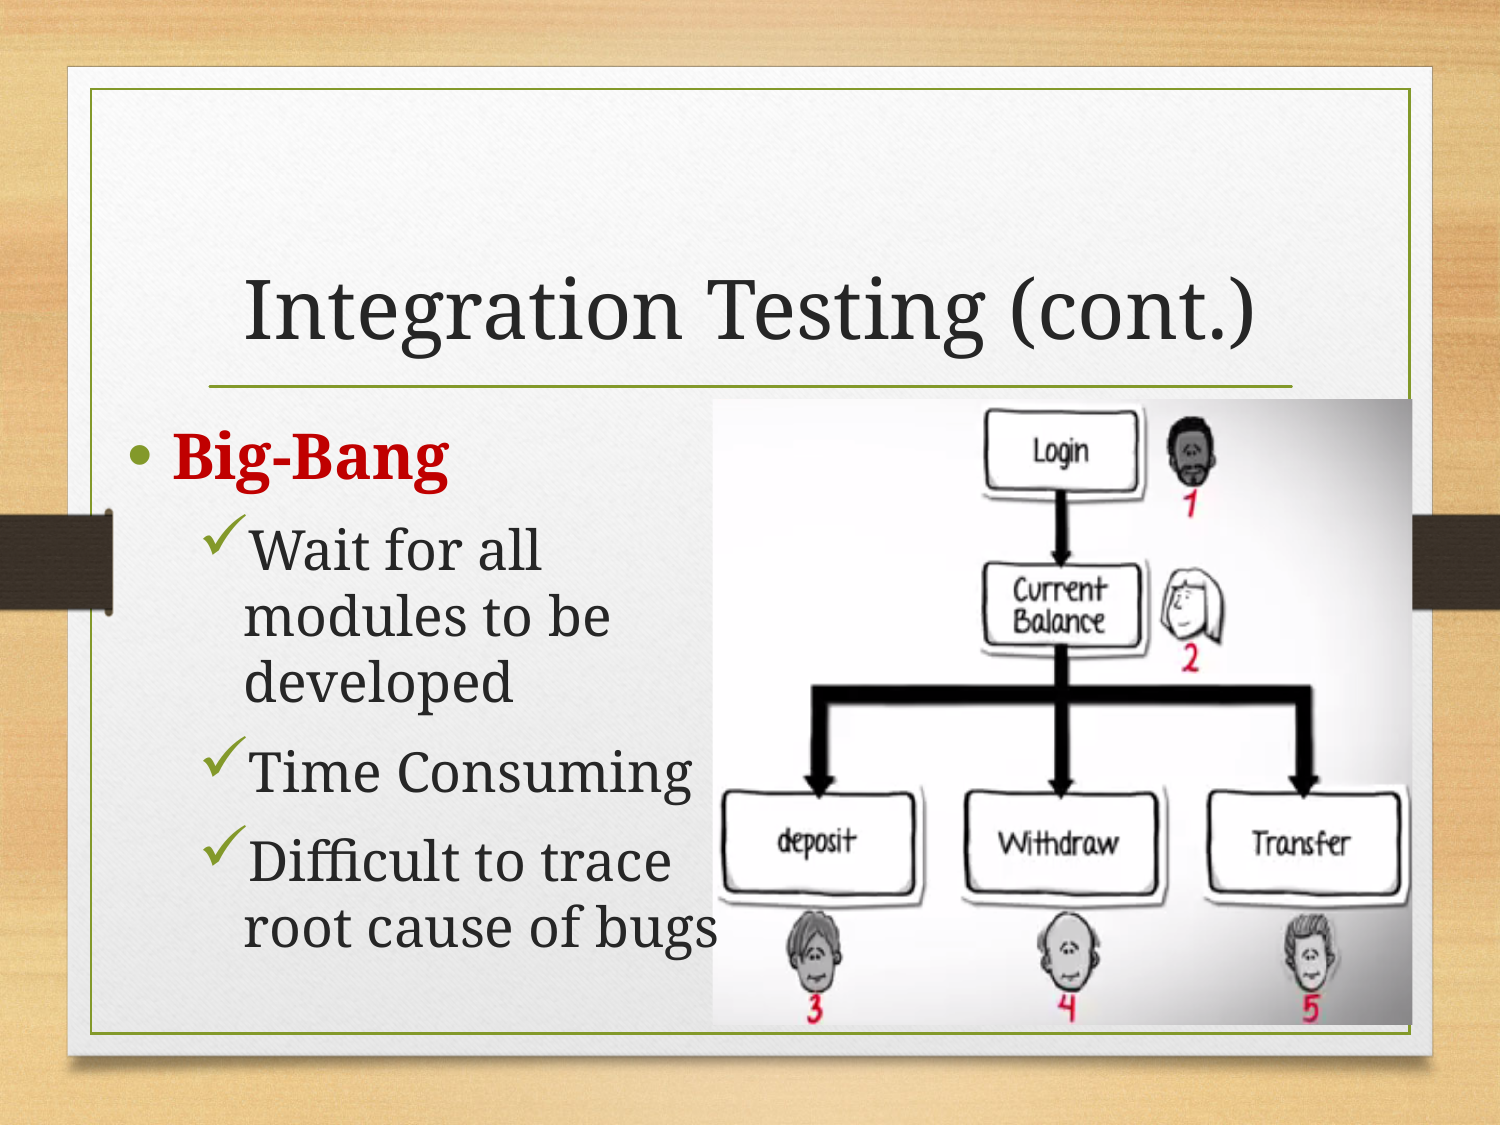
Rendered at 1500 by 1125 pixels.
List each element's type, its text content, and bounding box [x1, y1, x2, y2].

picture [0, 0, 1500, 1125]
title Integration Testing (cont.) [193, 150, 1309, 365]
list Big-Bang Wait for all modules to be developed Time Consuming Difficult to trace root cause of bugs [112, 408, 712, 1025]
